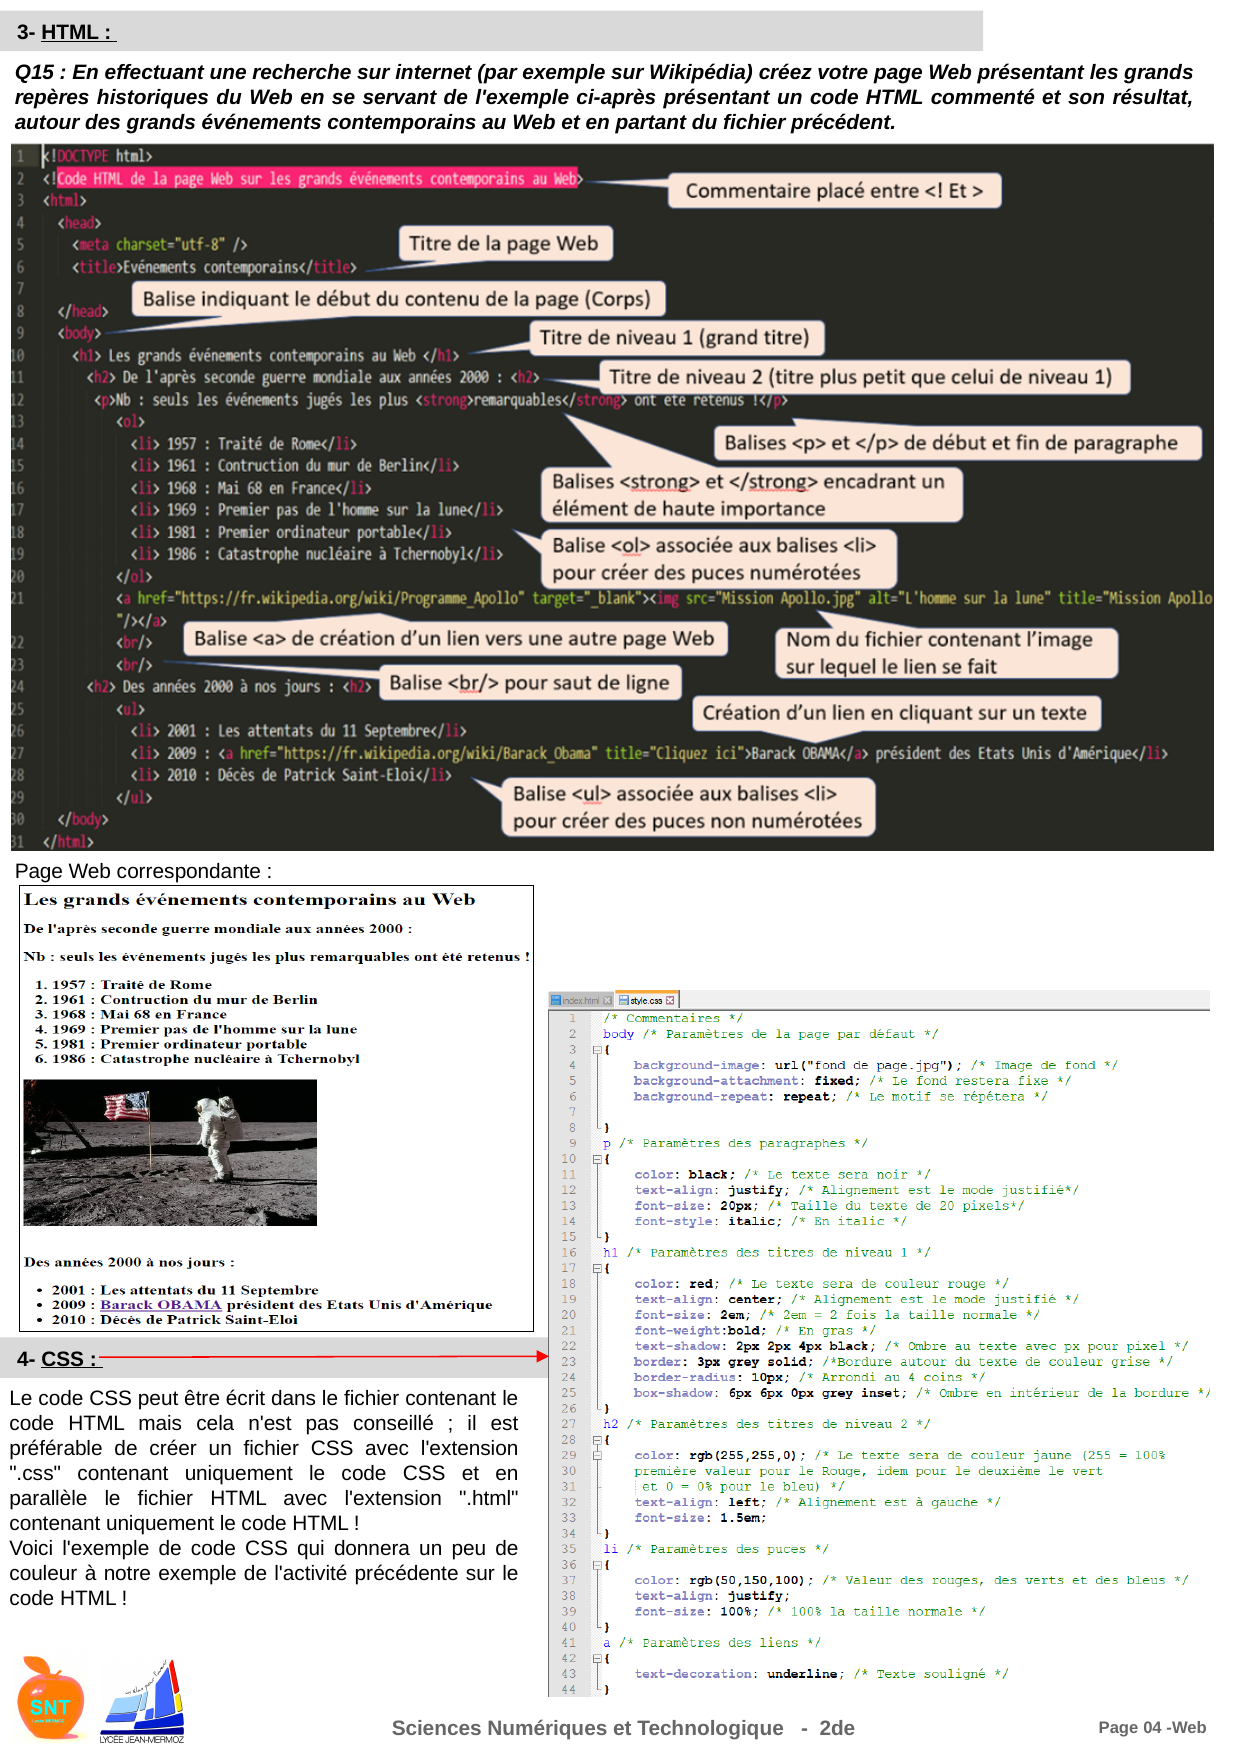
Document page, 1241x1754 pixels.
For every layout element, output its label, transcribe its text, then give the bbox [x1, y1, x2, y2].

picture [548, 990, 1210, 1698]
picture [19, 884, 534, 1332]
picture [98, 1658, 185, 1744]
title Page 04 -Web [964, 1711, 1225, 1744]
text_box 4- CSS : [0, 1337, 543, 1378]
picture [10, 1649, 90, 1744]
text_box 3- HTML : [0, 10, 984, 51]
text_box Q15 : En effectuant une recherche sur internet (par exemple sur Wikipédia) créez votre page Web présentant les grands repères historiques du Web en se servant de l'exemple ci-après présentant un code HTML commenté et son résultat, autour des grands événements contemporains au Web et en partant du fichier précédent. Page Web correspondante : [0, 51, 1209, 891]
title Sciences Numériques et Technologique - 2de [374, 1711, 890, 1744]
text_box Le code CSS peut être écrit dans le fichier contenant le code HTML mais cela n'est pas conseillé ; il est préférable de créer un fichier CSS avec l'extension ".css" contenant uniquement le code CSS et en parallèle le fichier HTML avec l'extension ".html" contenant uniquement le code HTML ! Voici l'exemple de code CSS qui donnera un peu de couleur à notre exemple de l'activité précédente sur le code HTML ! [0, 1377, 534, 1617]
picture [10, 141, 1214, 852]
